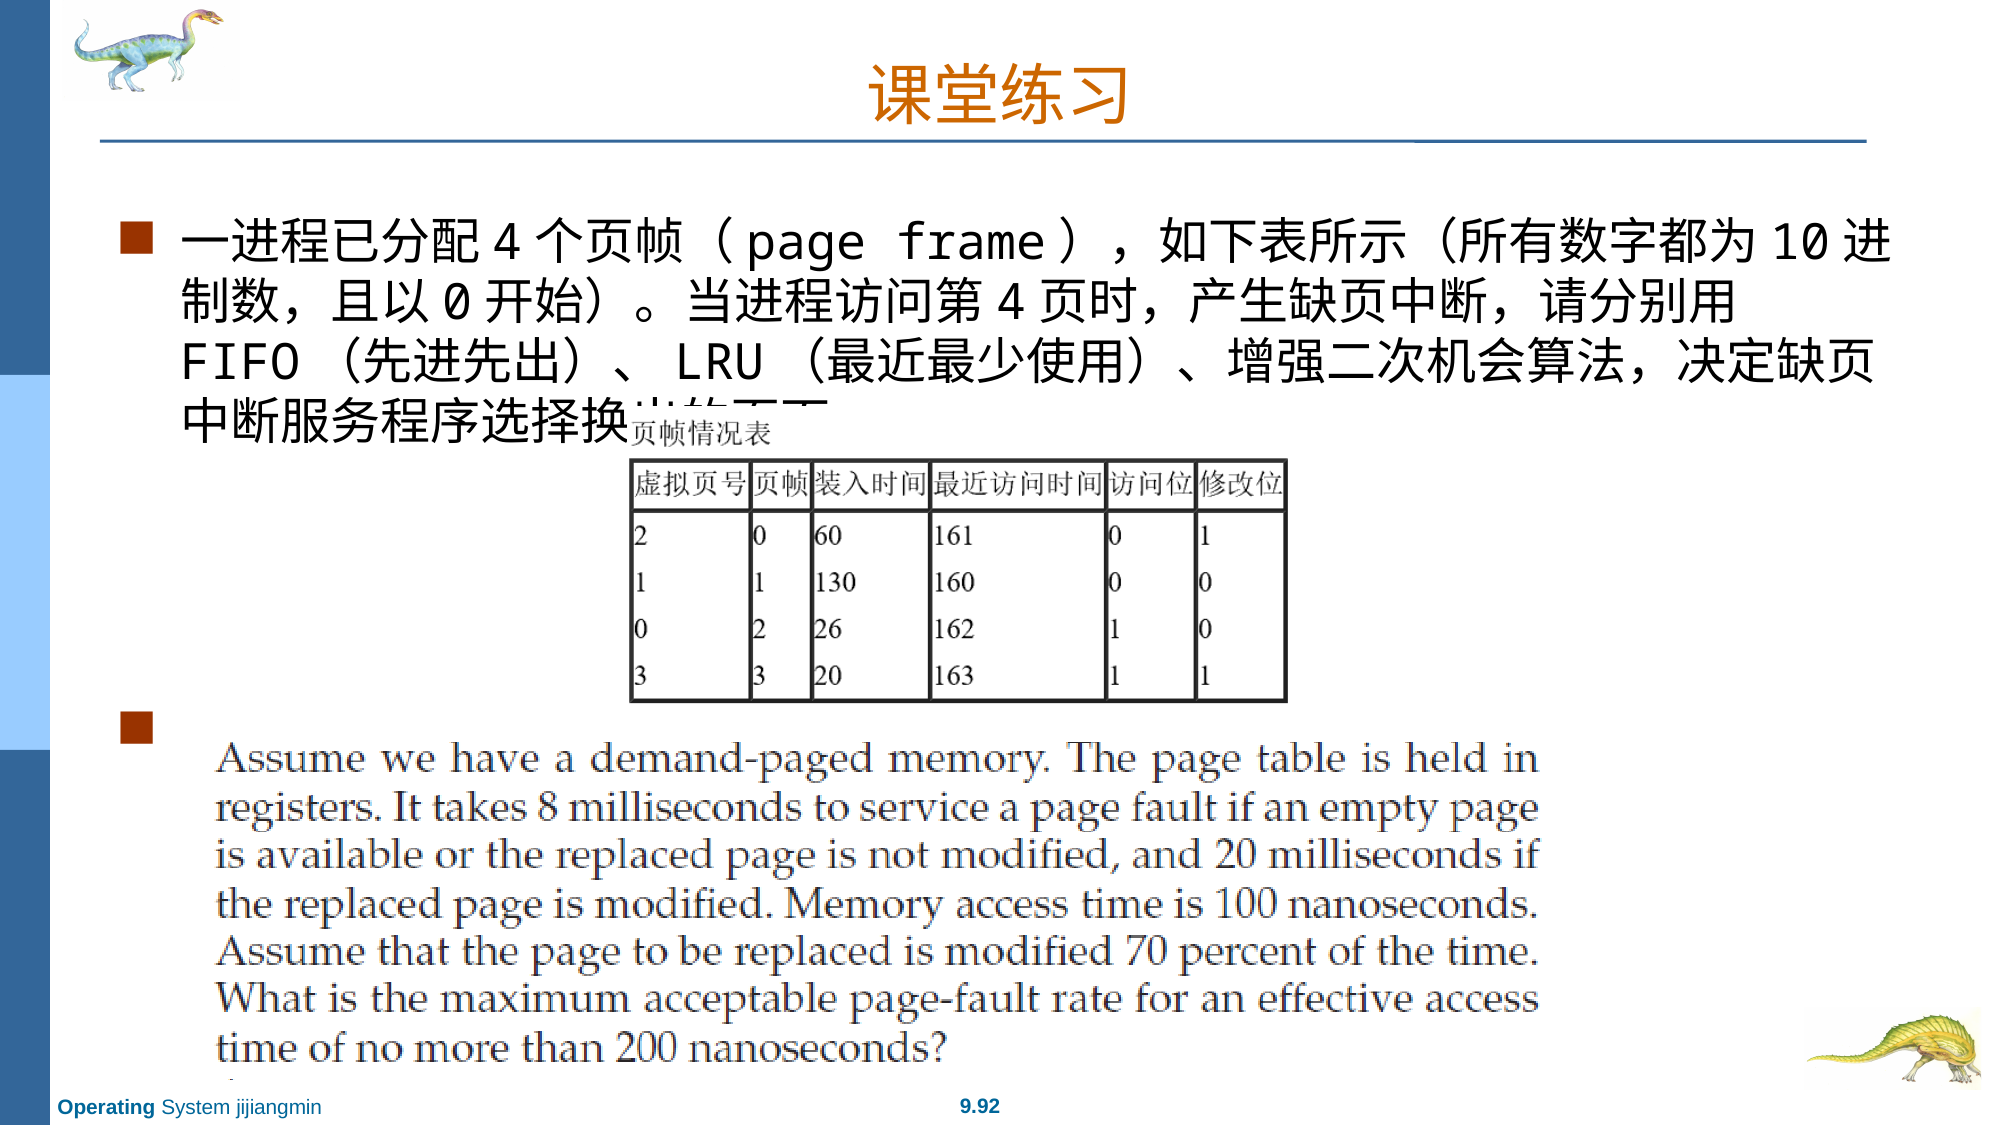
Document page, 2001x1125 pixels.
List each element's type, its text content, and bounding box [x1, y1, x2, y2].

list 一进程已分配4个页帧（page frame），如下表所示（所有数字都为10进制数，且以0开始）。当进程访问第4页时，产生缺页中断，请分别用FIFO（先进先出）、LRU（最近最少使用）、增强二次机会算法，决定缺页中断服务程序选择换出的页面。 [109, 202, 1910, 946]
picture [1804, 1007, 1982, 1090]
picture [62, 0, 240, 101]
title 课堂练习 [99, 45, 1900, 141]
picture [626, 406, 1305, 710]
picture [196, 724, 1562, 1080]
